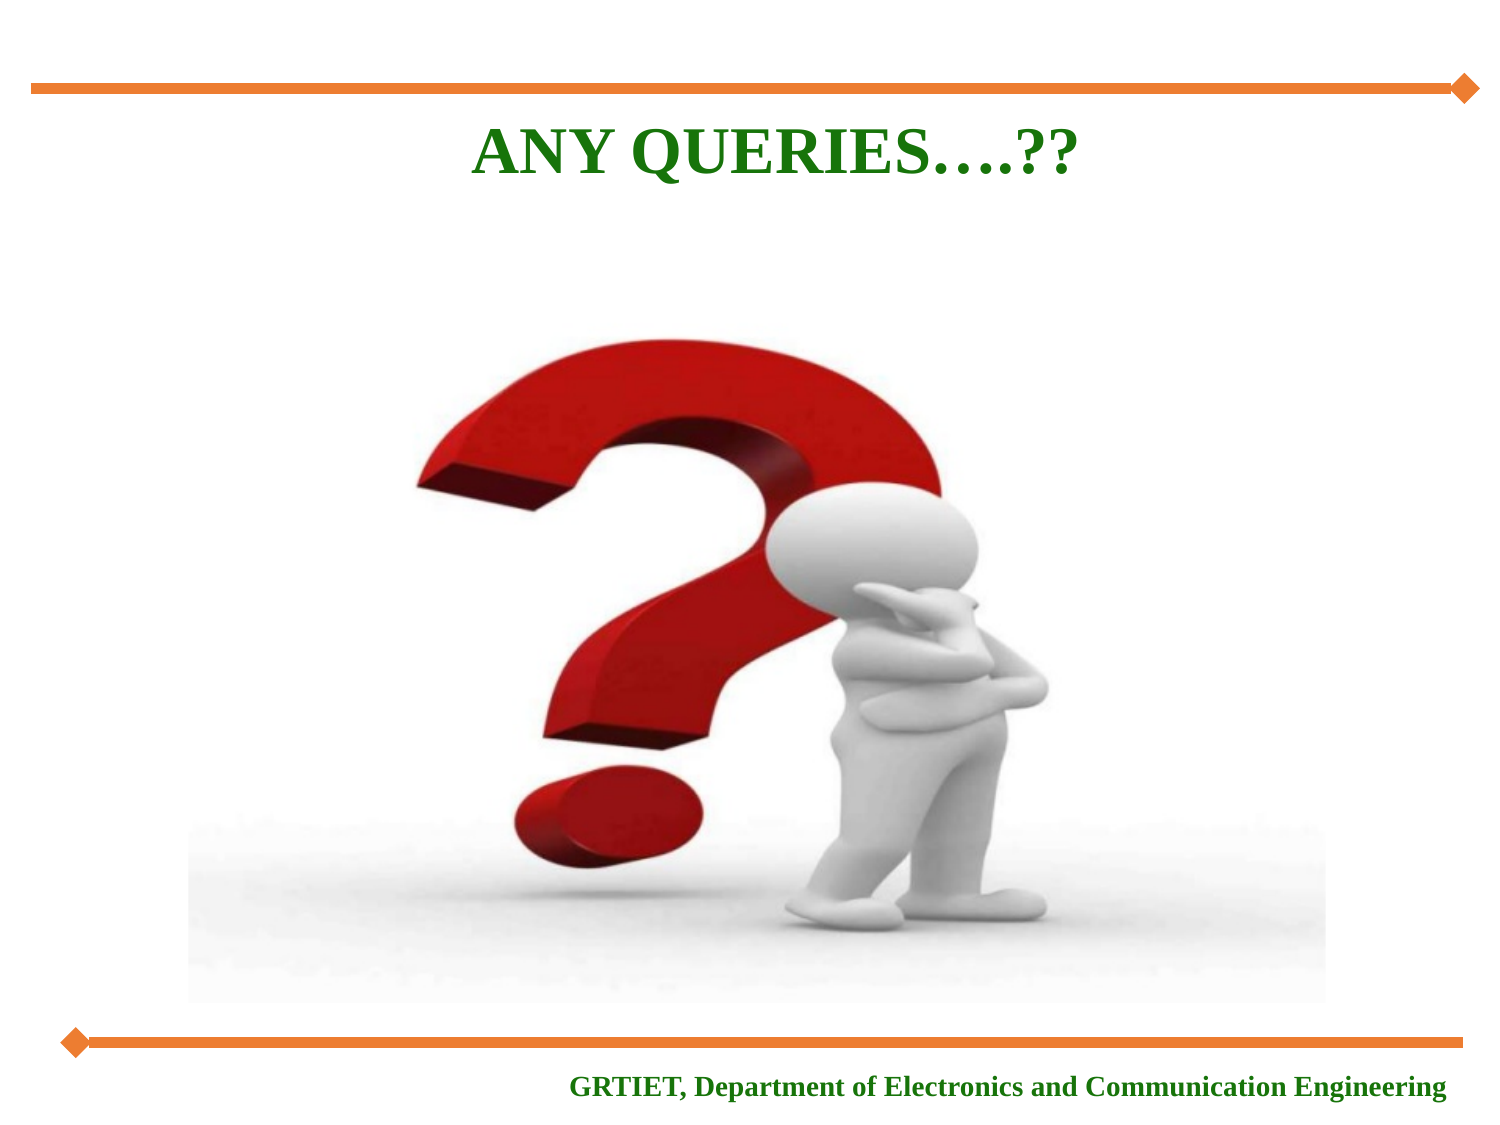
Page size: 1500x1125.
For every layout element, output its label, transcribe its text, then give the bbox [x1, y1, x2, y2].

text_box [85, 64, 1429, 88]
picture [188, 311, 1326, 1003]
text_box [85, 89, 1429, 214]
text_box GRTIET, Department of Electronics and Communication Engineering [75, 1059, 1463, 1110]
text_box ANY QUERIES….?? [188, 99, 1366, 195]
